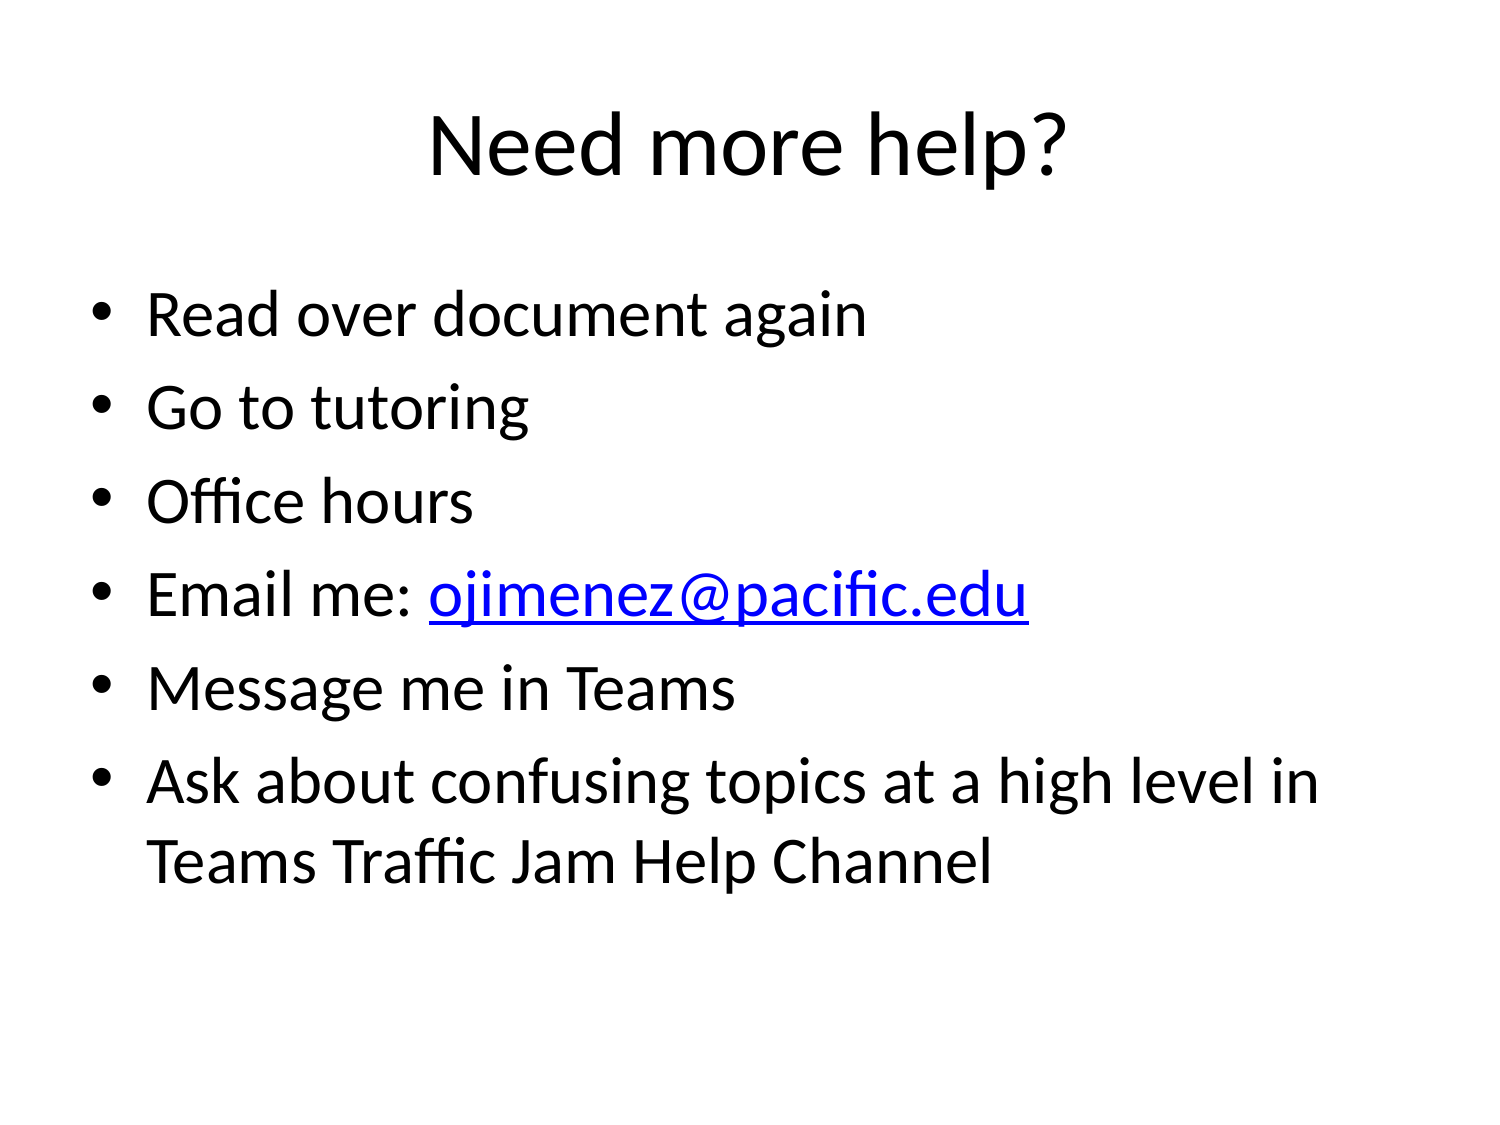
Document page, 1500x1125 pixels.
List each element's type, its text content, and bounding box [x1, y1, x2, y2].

list Read over document again Go to tutoring Office hours Email me: ojimenez@pacific.edu Message me in Teams Ask about confusing topics at a high level in Teams Traffic Jam Help Channel [75, 262, 1425, 1005]
title Need more help? [75, 45, 1425, 233]
